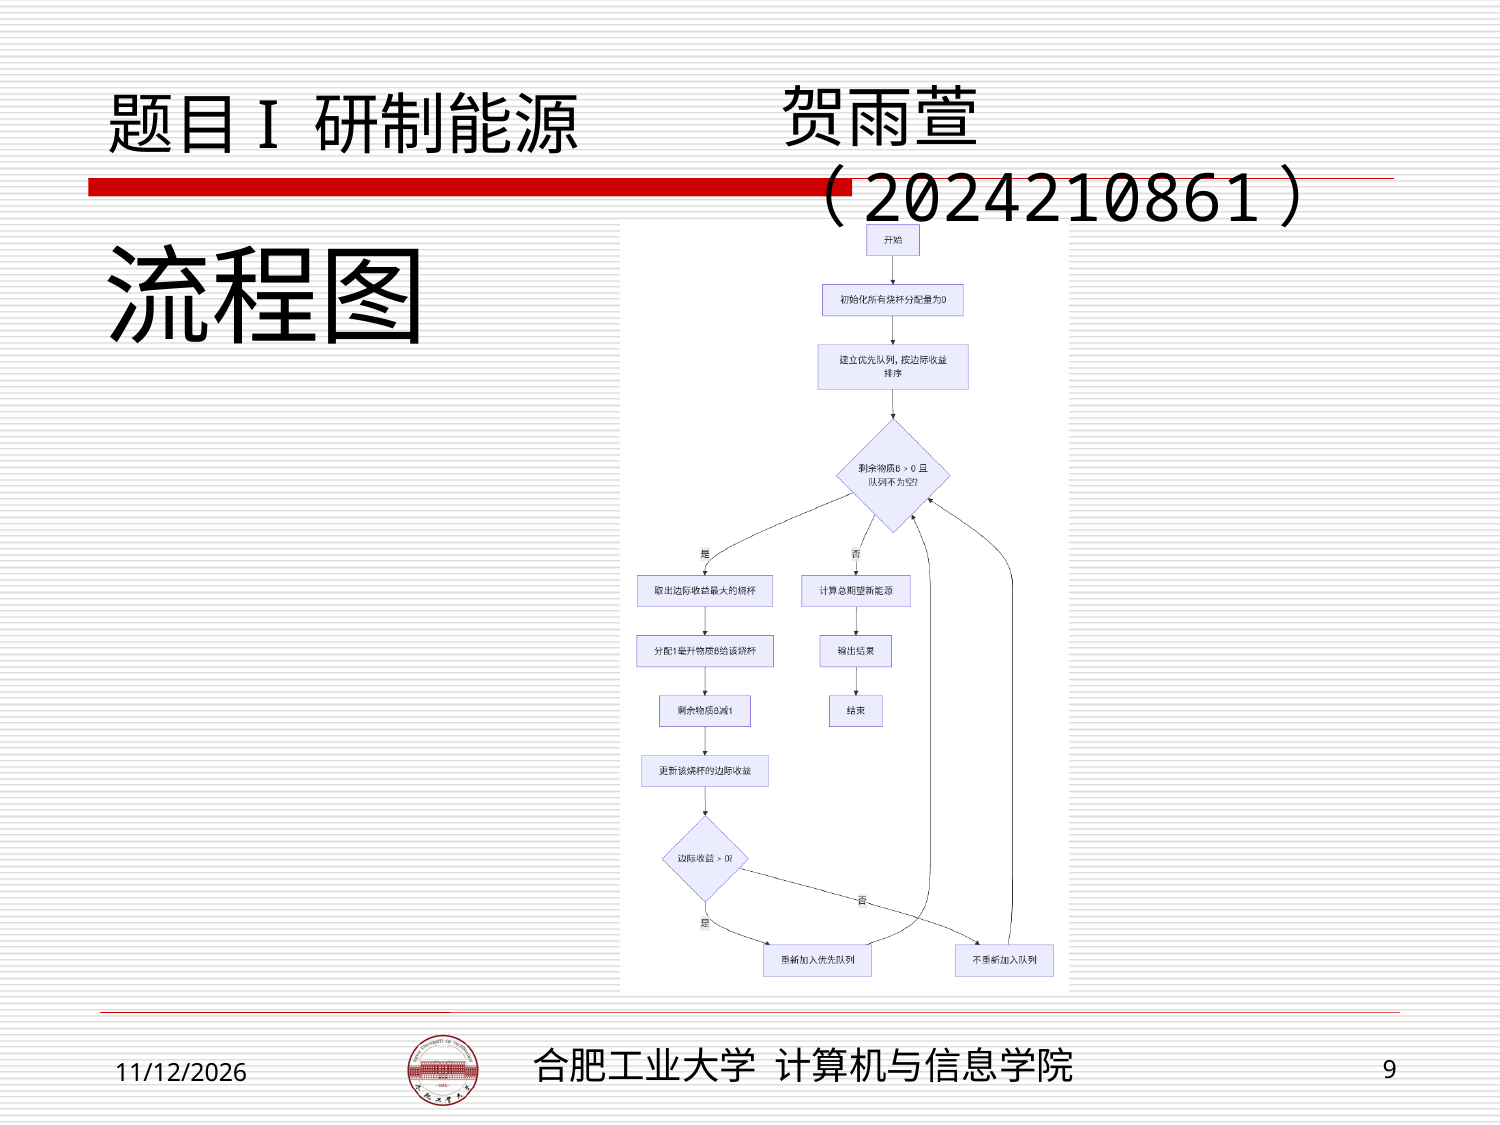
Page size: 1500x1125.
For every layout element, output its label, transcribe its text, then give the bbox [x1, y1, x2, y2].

text_box 题目I 研制能源 [92, 74, 765, 197]
text_box 贺雨萱（2024210861） [765, 67, 1490, 243]
picture [0, 0, 1500, 1125]
text_box 流程图 [88, 219, 526, 365]
